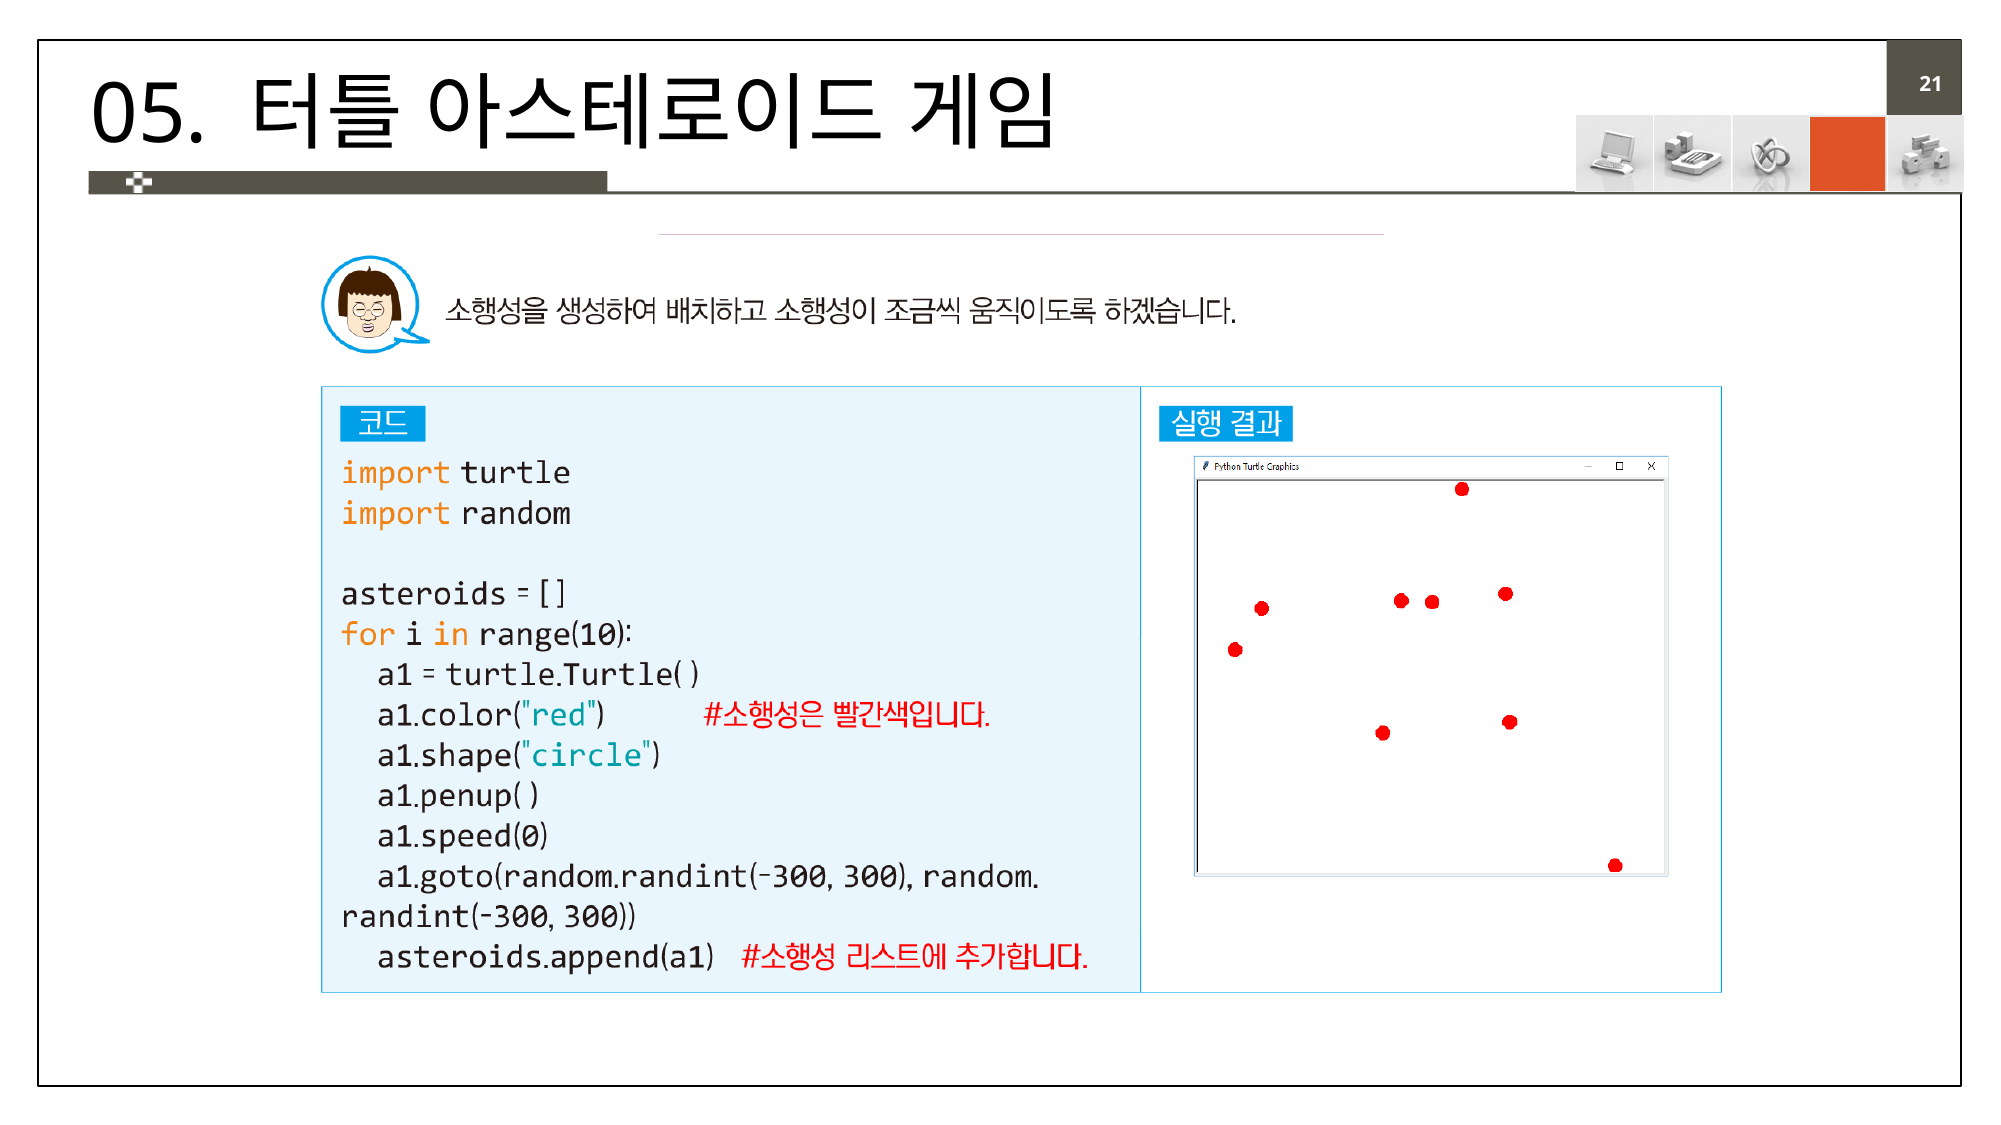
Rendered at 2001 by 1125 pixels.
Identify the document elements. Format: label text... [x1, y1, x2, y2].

picture [1808, 114, 1964, 192]
picture [290, 233, 1777, 1021]
title 05. 터틀 아스테로이드 게임 [76, 62, 1808, 208]
